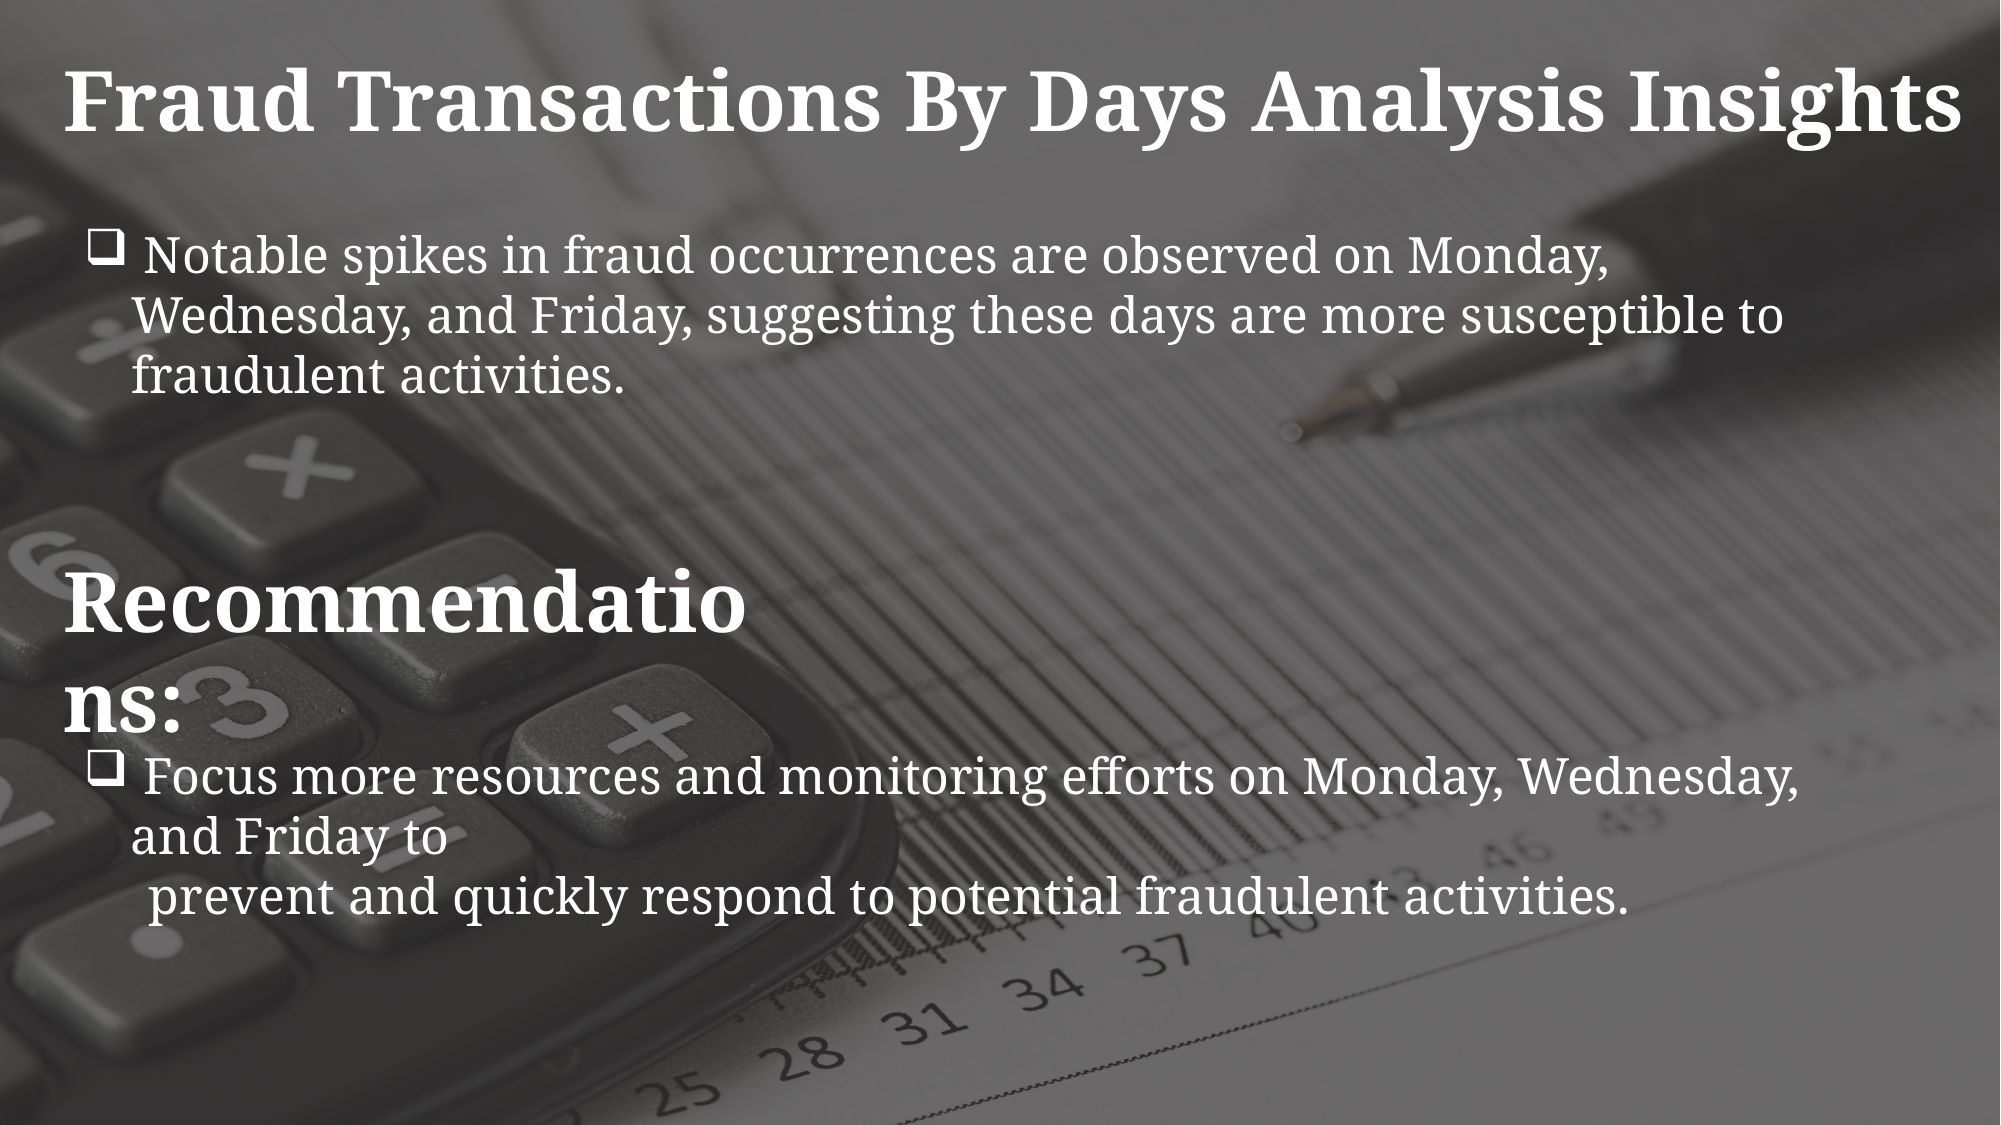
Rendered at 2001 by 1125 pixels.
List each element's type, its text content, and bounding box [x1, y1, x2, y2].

text_box [0, 0, 2000, 1125]
text_box Focus more resources and monitoring efforts on Monday, Wednesday, and Friday to prevent and quickly respond to potential fraudulent activities. [69, 736, 1914, 932]
text_box Fraud Transactions By Days Analysis Insights [48, 40, 2000, 253]
text_box Recommendations: [48, 541, 793, 757]
text_box Notable spikes in fraud occurrences are observed on Monday, Wednesday, and Friday, suggesting these days are more susceptible to fraudulent activities. [69, 253, 1890, 411]
